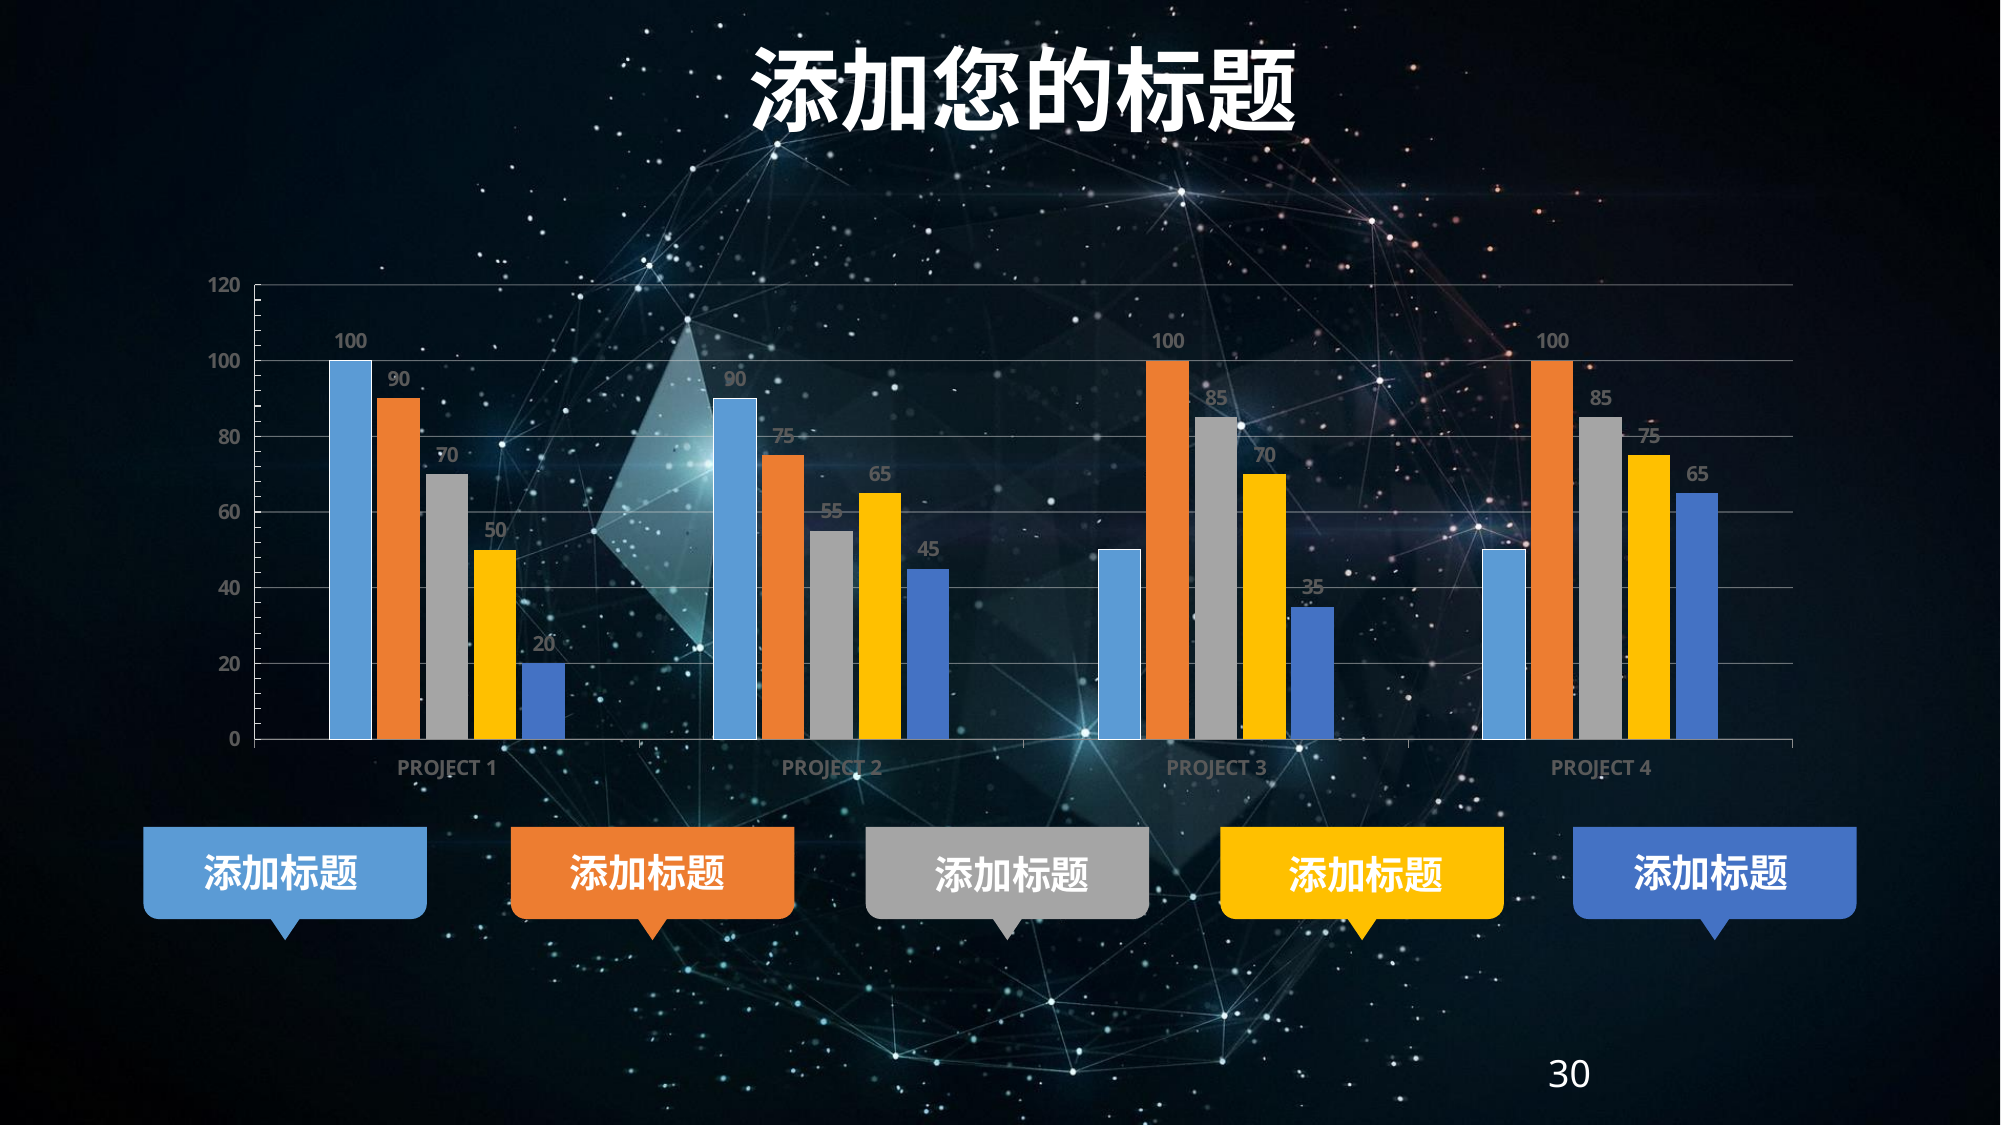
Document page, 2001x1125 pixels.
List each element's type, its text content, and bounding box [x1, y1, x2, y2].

chart [173, 260, 1826, 793]
picture [0, 0, 2001, 1125]
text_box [1220, 826, 1504, 941]
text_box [510, 826, 795, 941]
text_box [865, 826, 1150, 941]
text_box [143, 826, 427, 941]
slide_number 30 [1533, 1042, 2000, 1103]
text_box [1573, 826, 1857, 941]
text_box 添加您的标题 [592, 25, 1455, 151]
